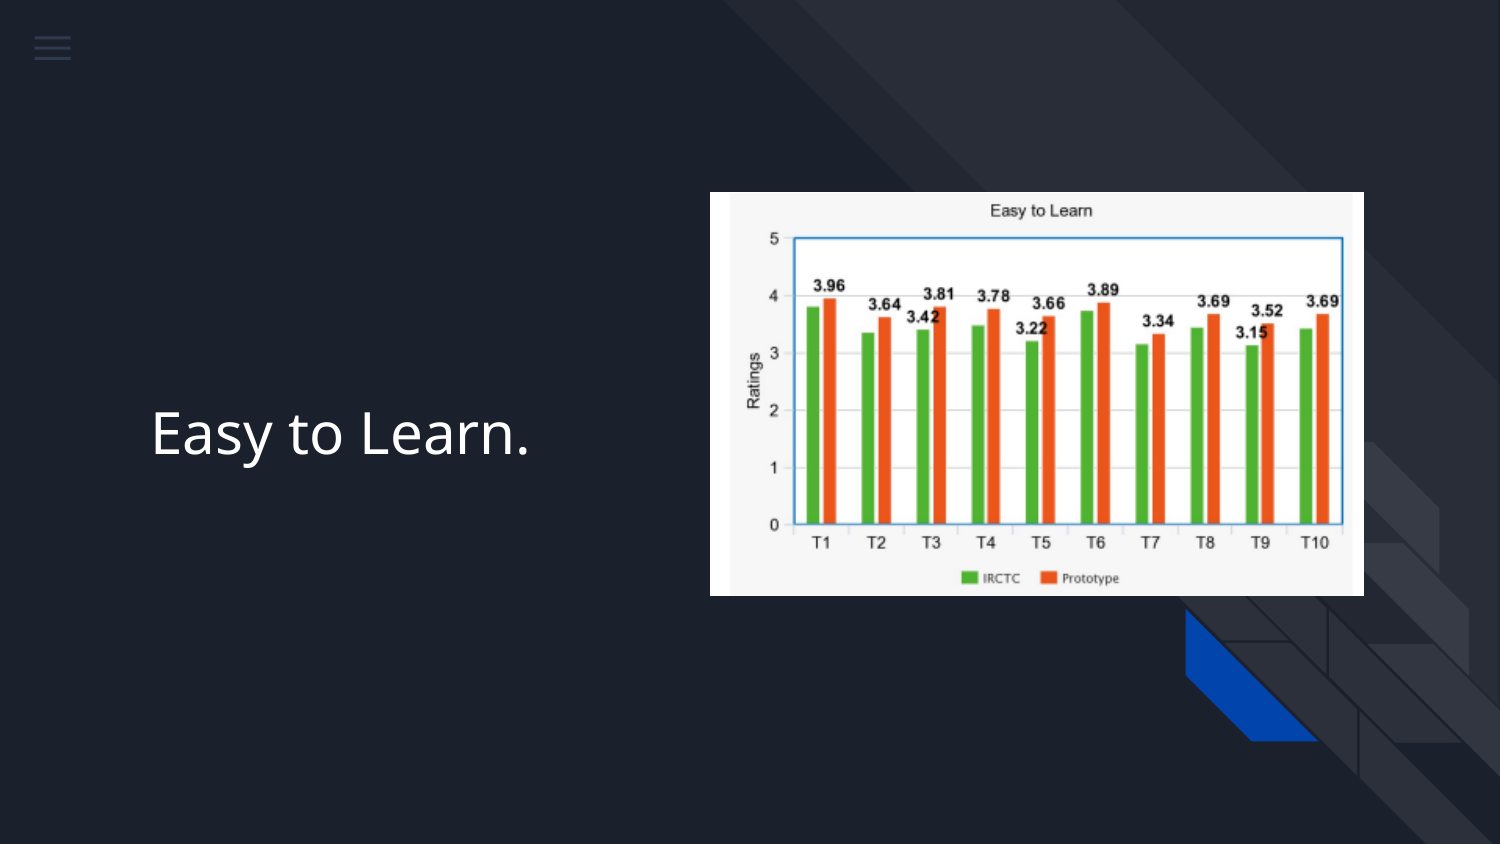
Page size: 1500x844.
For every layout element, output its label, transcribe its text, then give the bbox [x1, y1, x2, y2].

picture [710, 192, 1365, 597]
title Easy to Learn. [135, 142, 1420, 720]
